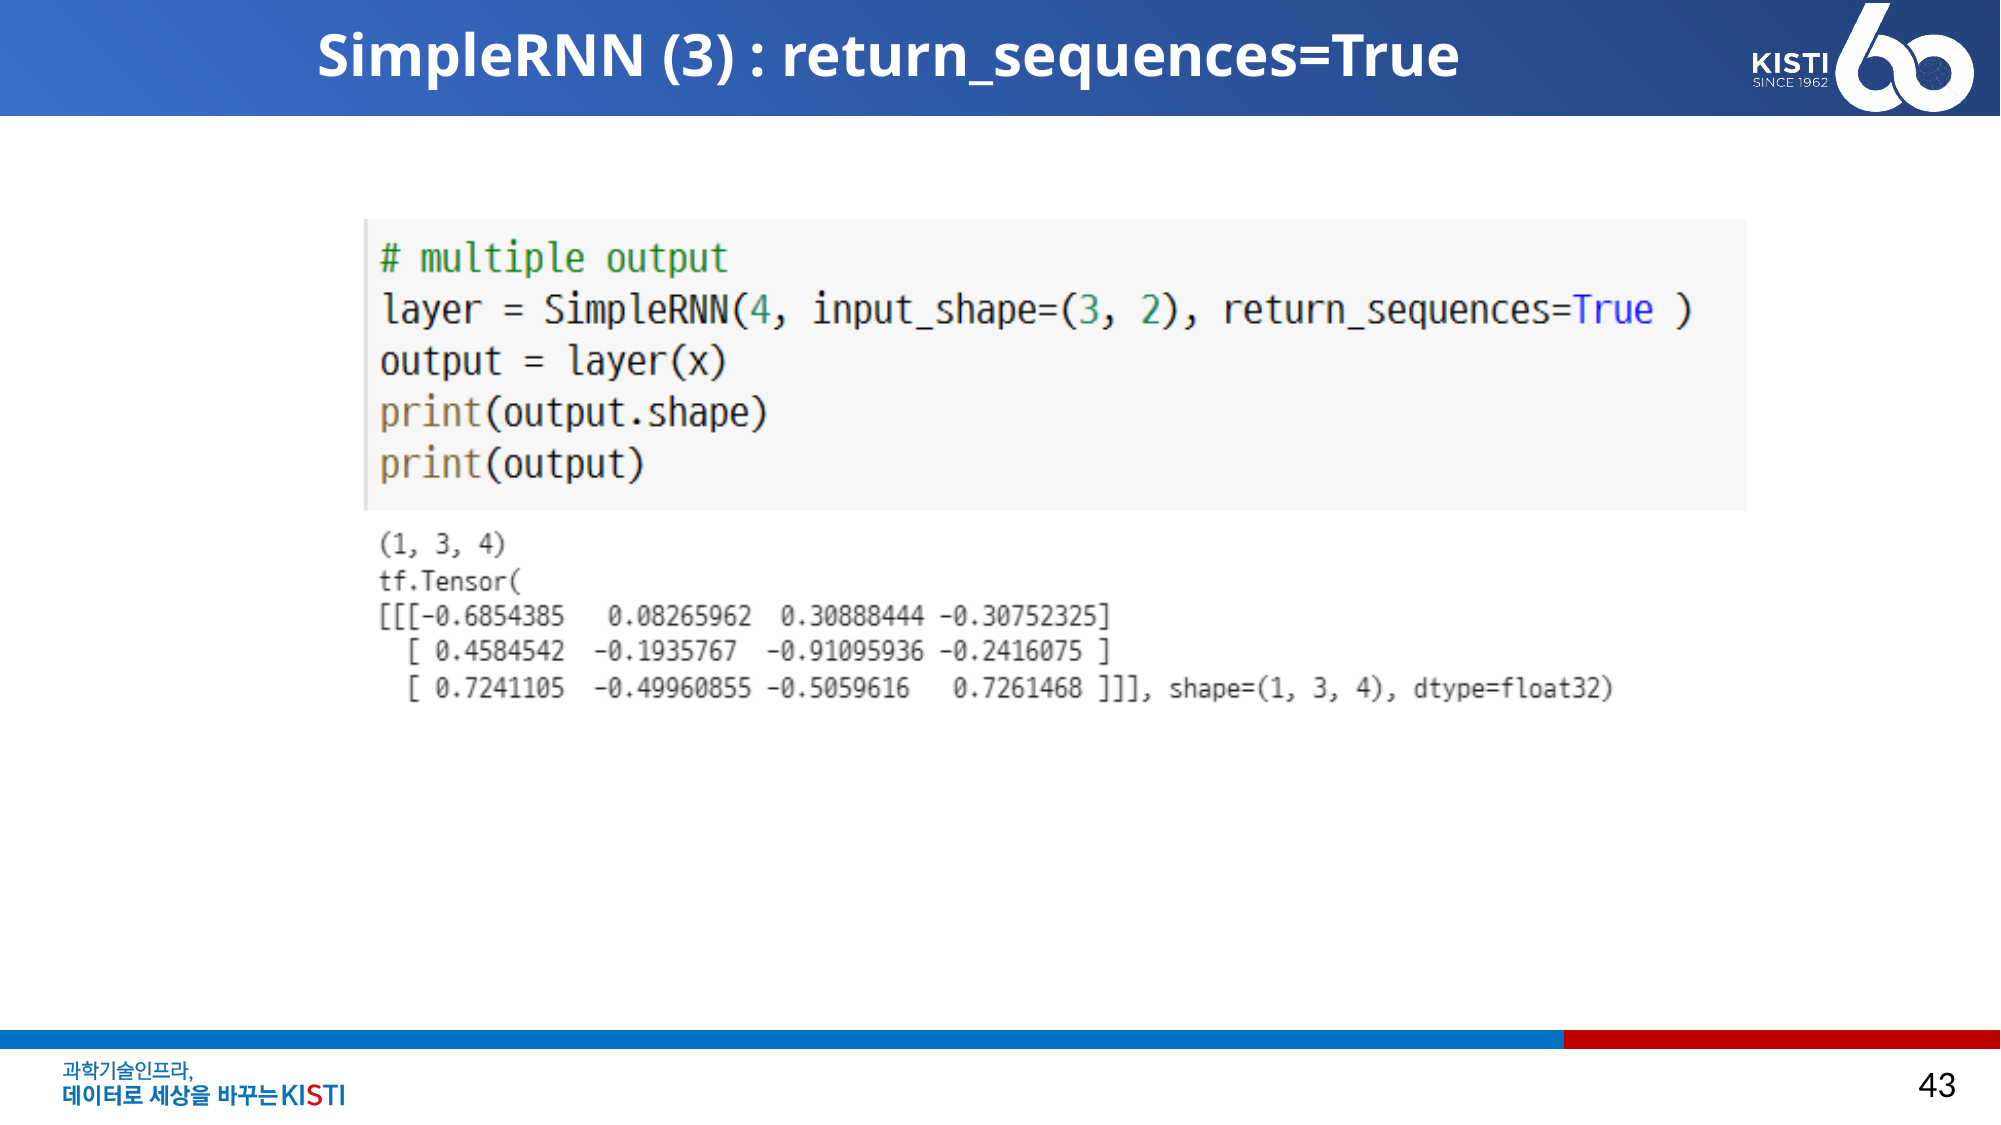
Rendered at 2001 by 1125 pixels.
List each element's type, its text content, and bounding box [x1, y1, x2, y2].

picture [1753, 3, 1974, 112]
slide_number 43 [1594, 1053, 1971, 1113]
picture [364, 219, 1747, 727]
title SimpleRNN (3) : return_sequences=True [53, 1, 1728, 114]
picture [63, 1061, 344, 1106]
